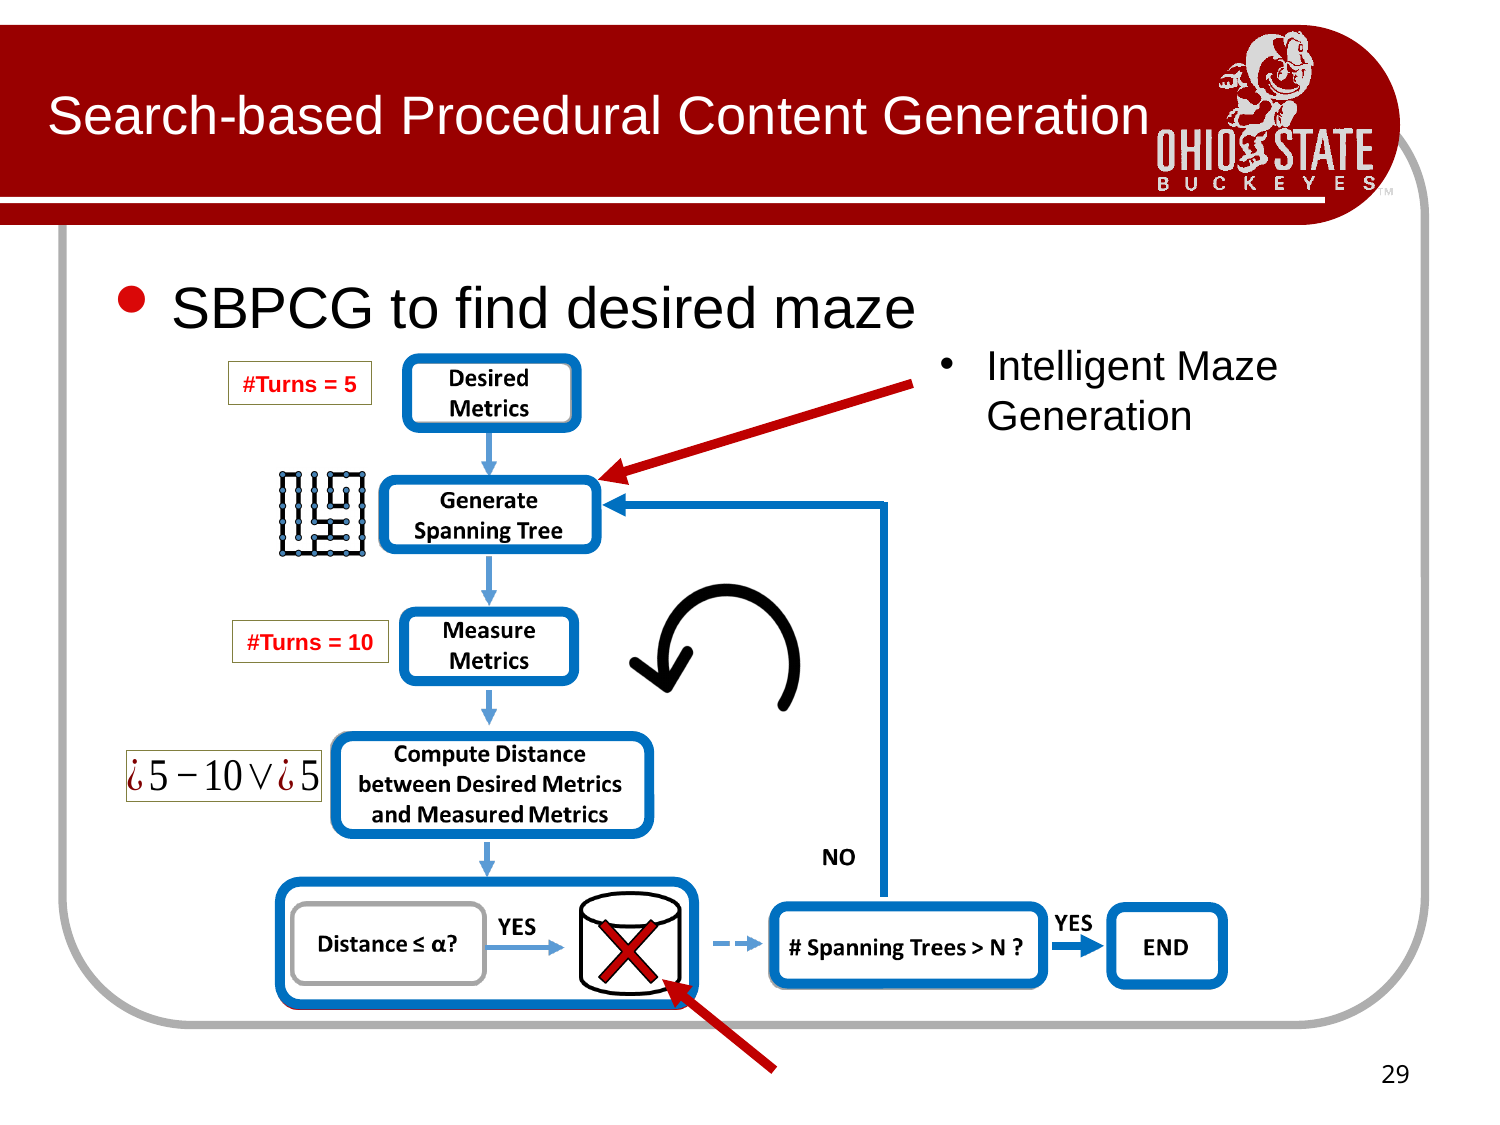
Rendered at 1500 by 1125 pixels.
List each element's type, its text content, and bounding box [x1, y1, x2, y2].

text_box #Turns = 10 [232, 620, 271, 663]
list SBPCG to find desired maze [99, 262, 1401, 988]
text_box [661, 978, 775, 1071]
text_box Intelligent Maze Generation [924, 331, 1306, 446]
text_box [597, 383, 913, 480]
title Search-based Procedural Content Generation [31, 37, 1201, 188]
picture [276, 353, 1224, 1010]
slide_number 29 [1074, 1024, 1426, 1101]
text_box #Turns = 5 [228, 361, 271, 405]
